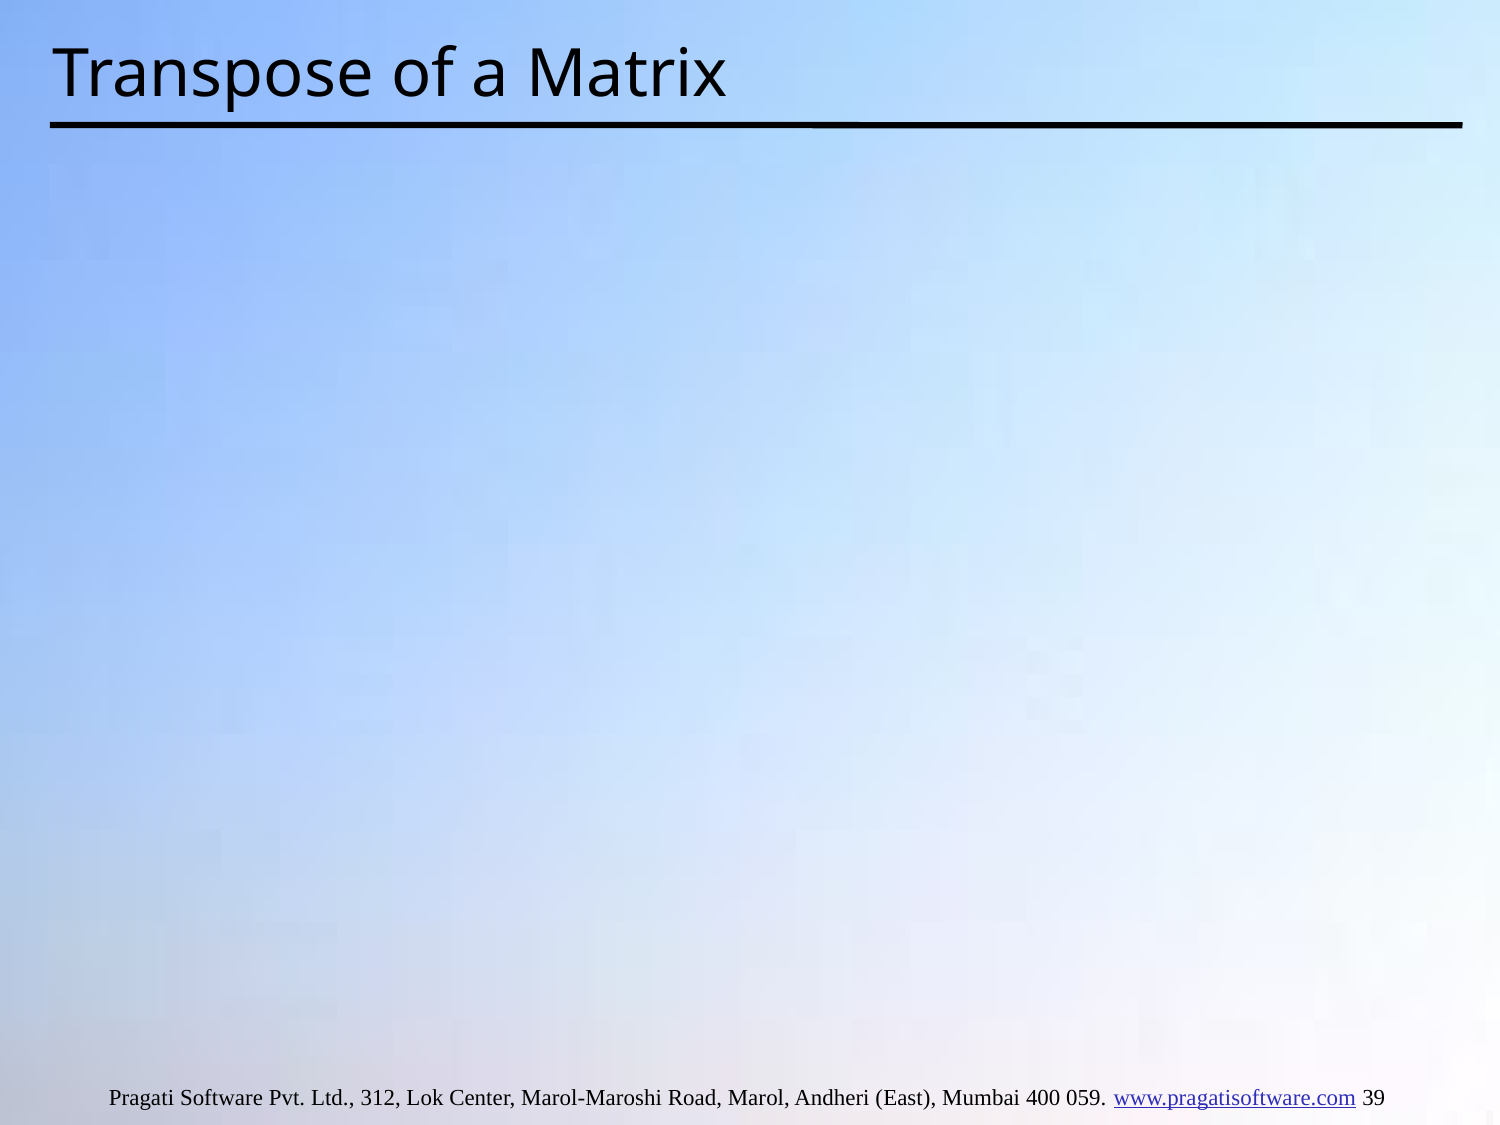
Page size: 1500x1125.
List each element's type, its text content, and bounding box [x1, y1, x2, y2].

picture [0, 0, 1500, 1125]
title Transpose of a Matrix [37, 0, 1462, 137]
